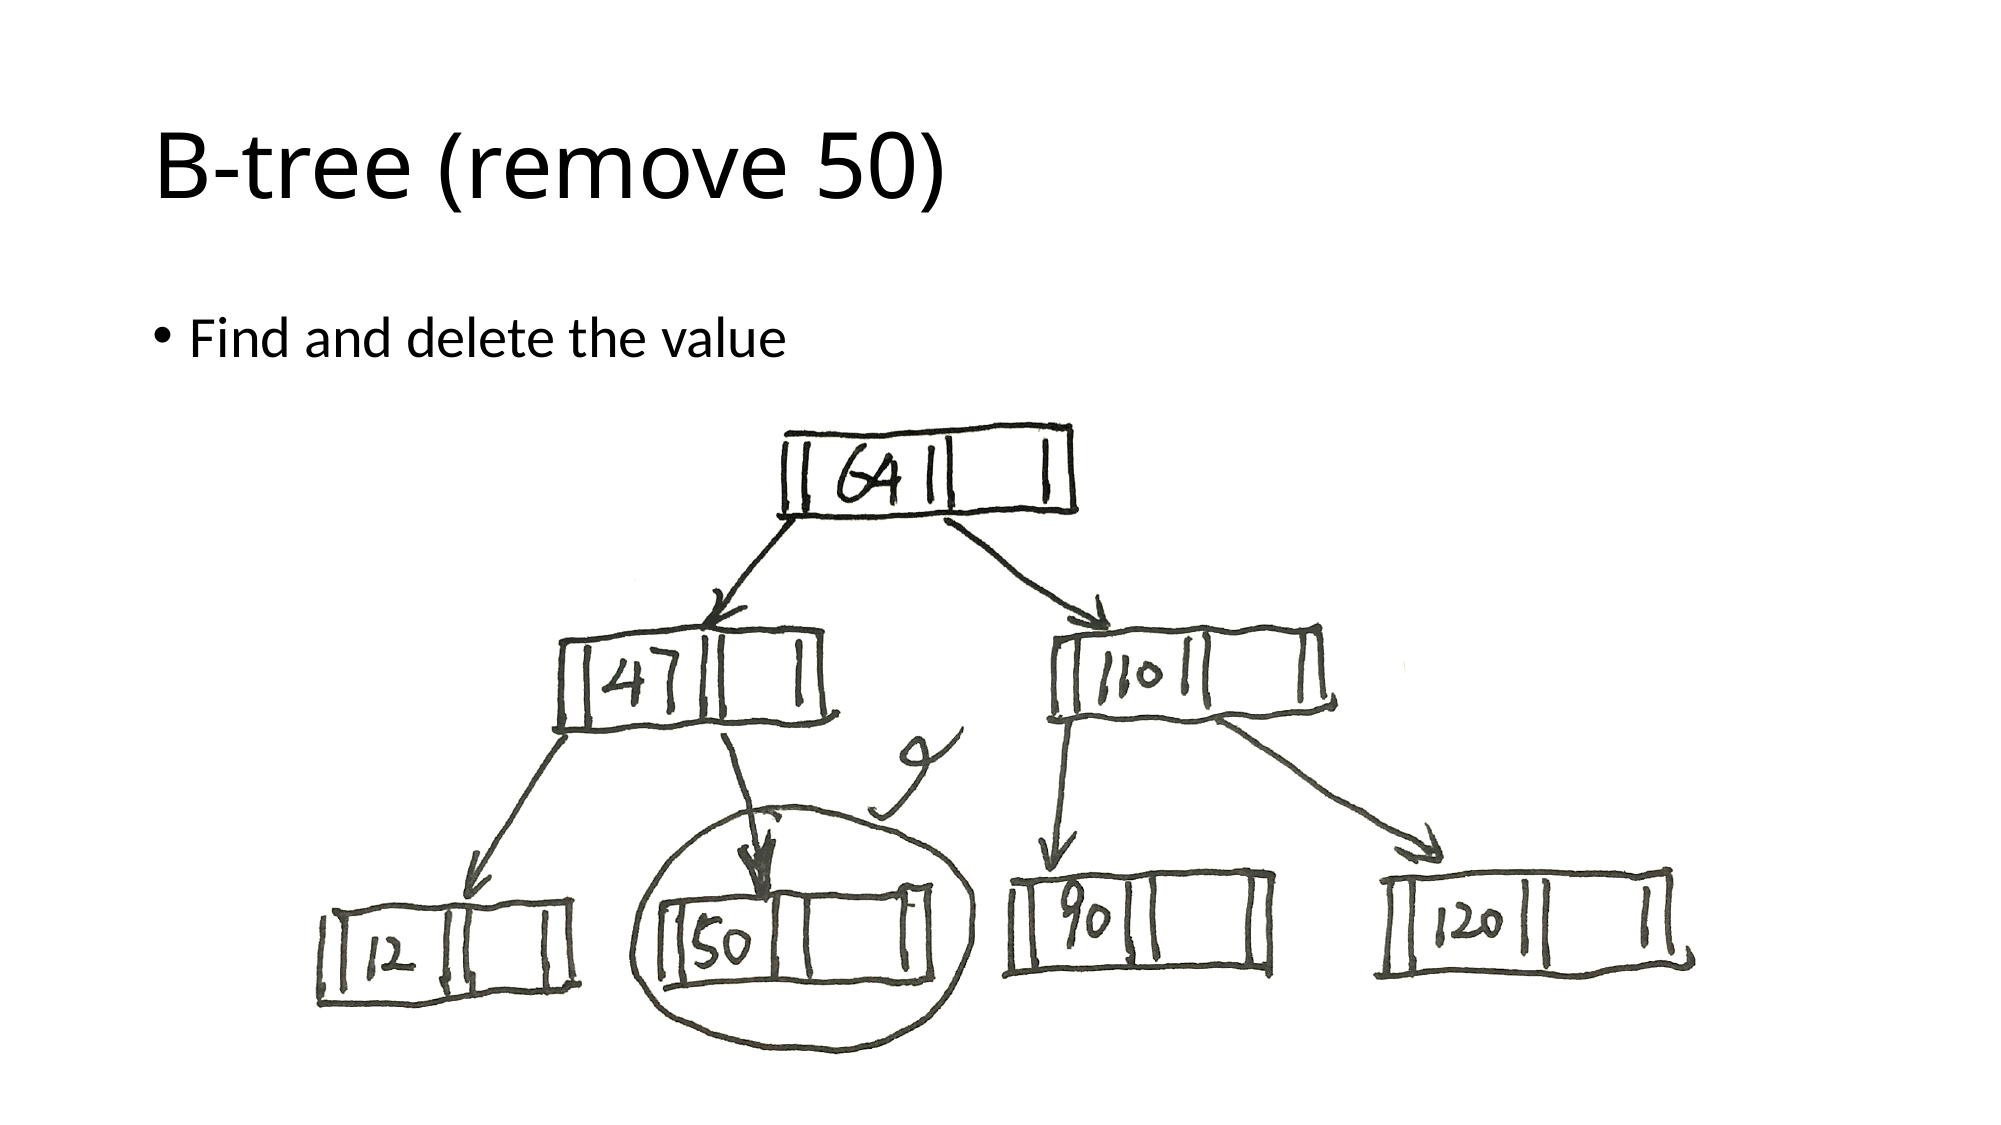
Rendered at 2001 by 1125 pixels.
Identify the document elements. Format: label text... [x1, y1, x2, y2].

title B-tree (remove 50) [137, 59, 1863, 278]
picture [281, 399, 1719, 1114]
list Find and delete the value [137, 299, 1863, 1014]
